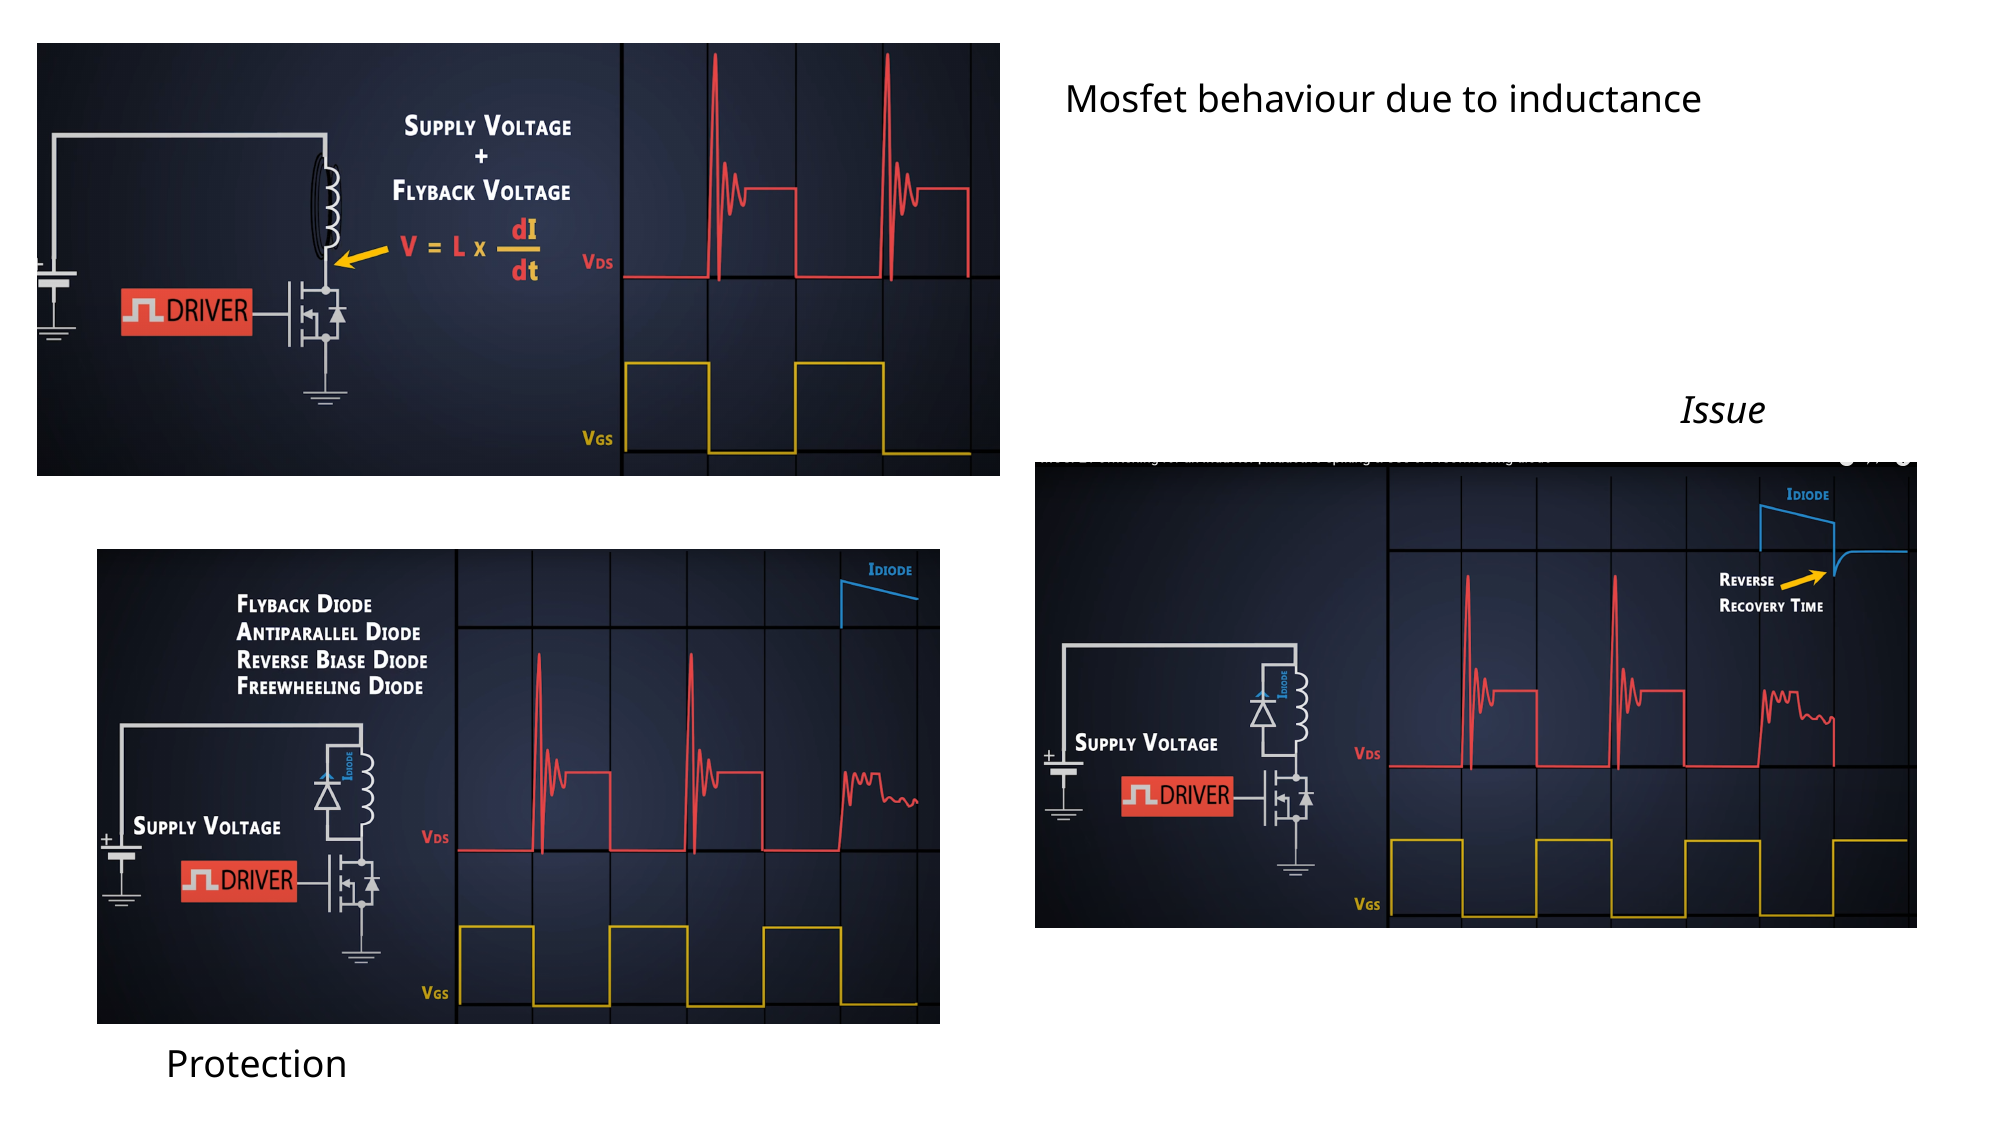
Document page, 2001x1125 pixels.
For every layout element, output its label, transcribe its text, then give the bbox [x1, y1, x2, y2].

text_box Issue [1666, 378, 1917, 439]
picture [96, 549, 941, 1025]
picture [1035, 462, 1917, 929]
text_box Protection [151, 1032, 556, 1093]
picture [36, 42, 1001, 476]
text_box Mosfet behaviour due to inductance [1049, 67, 1733, 128]
